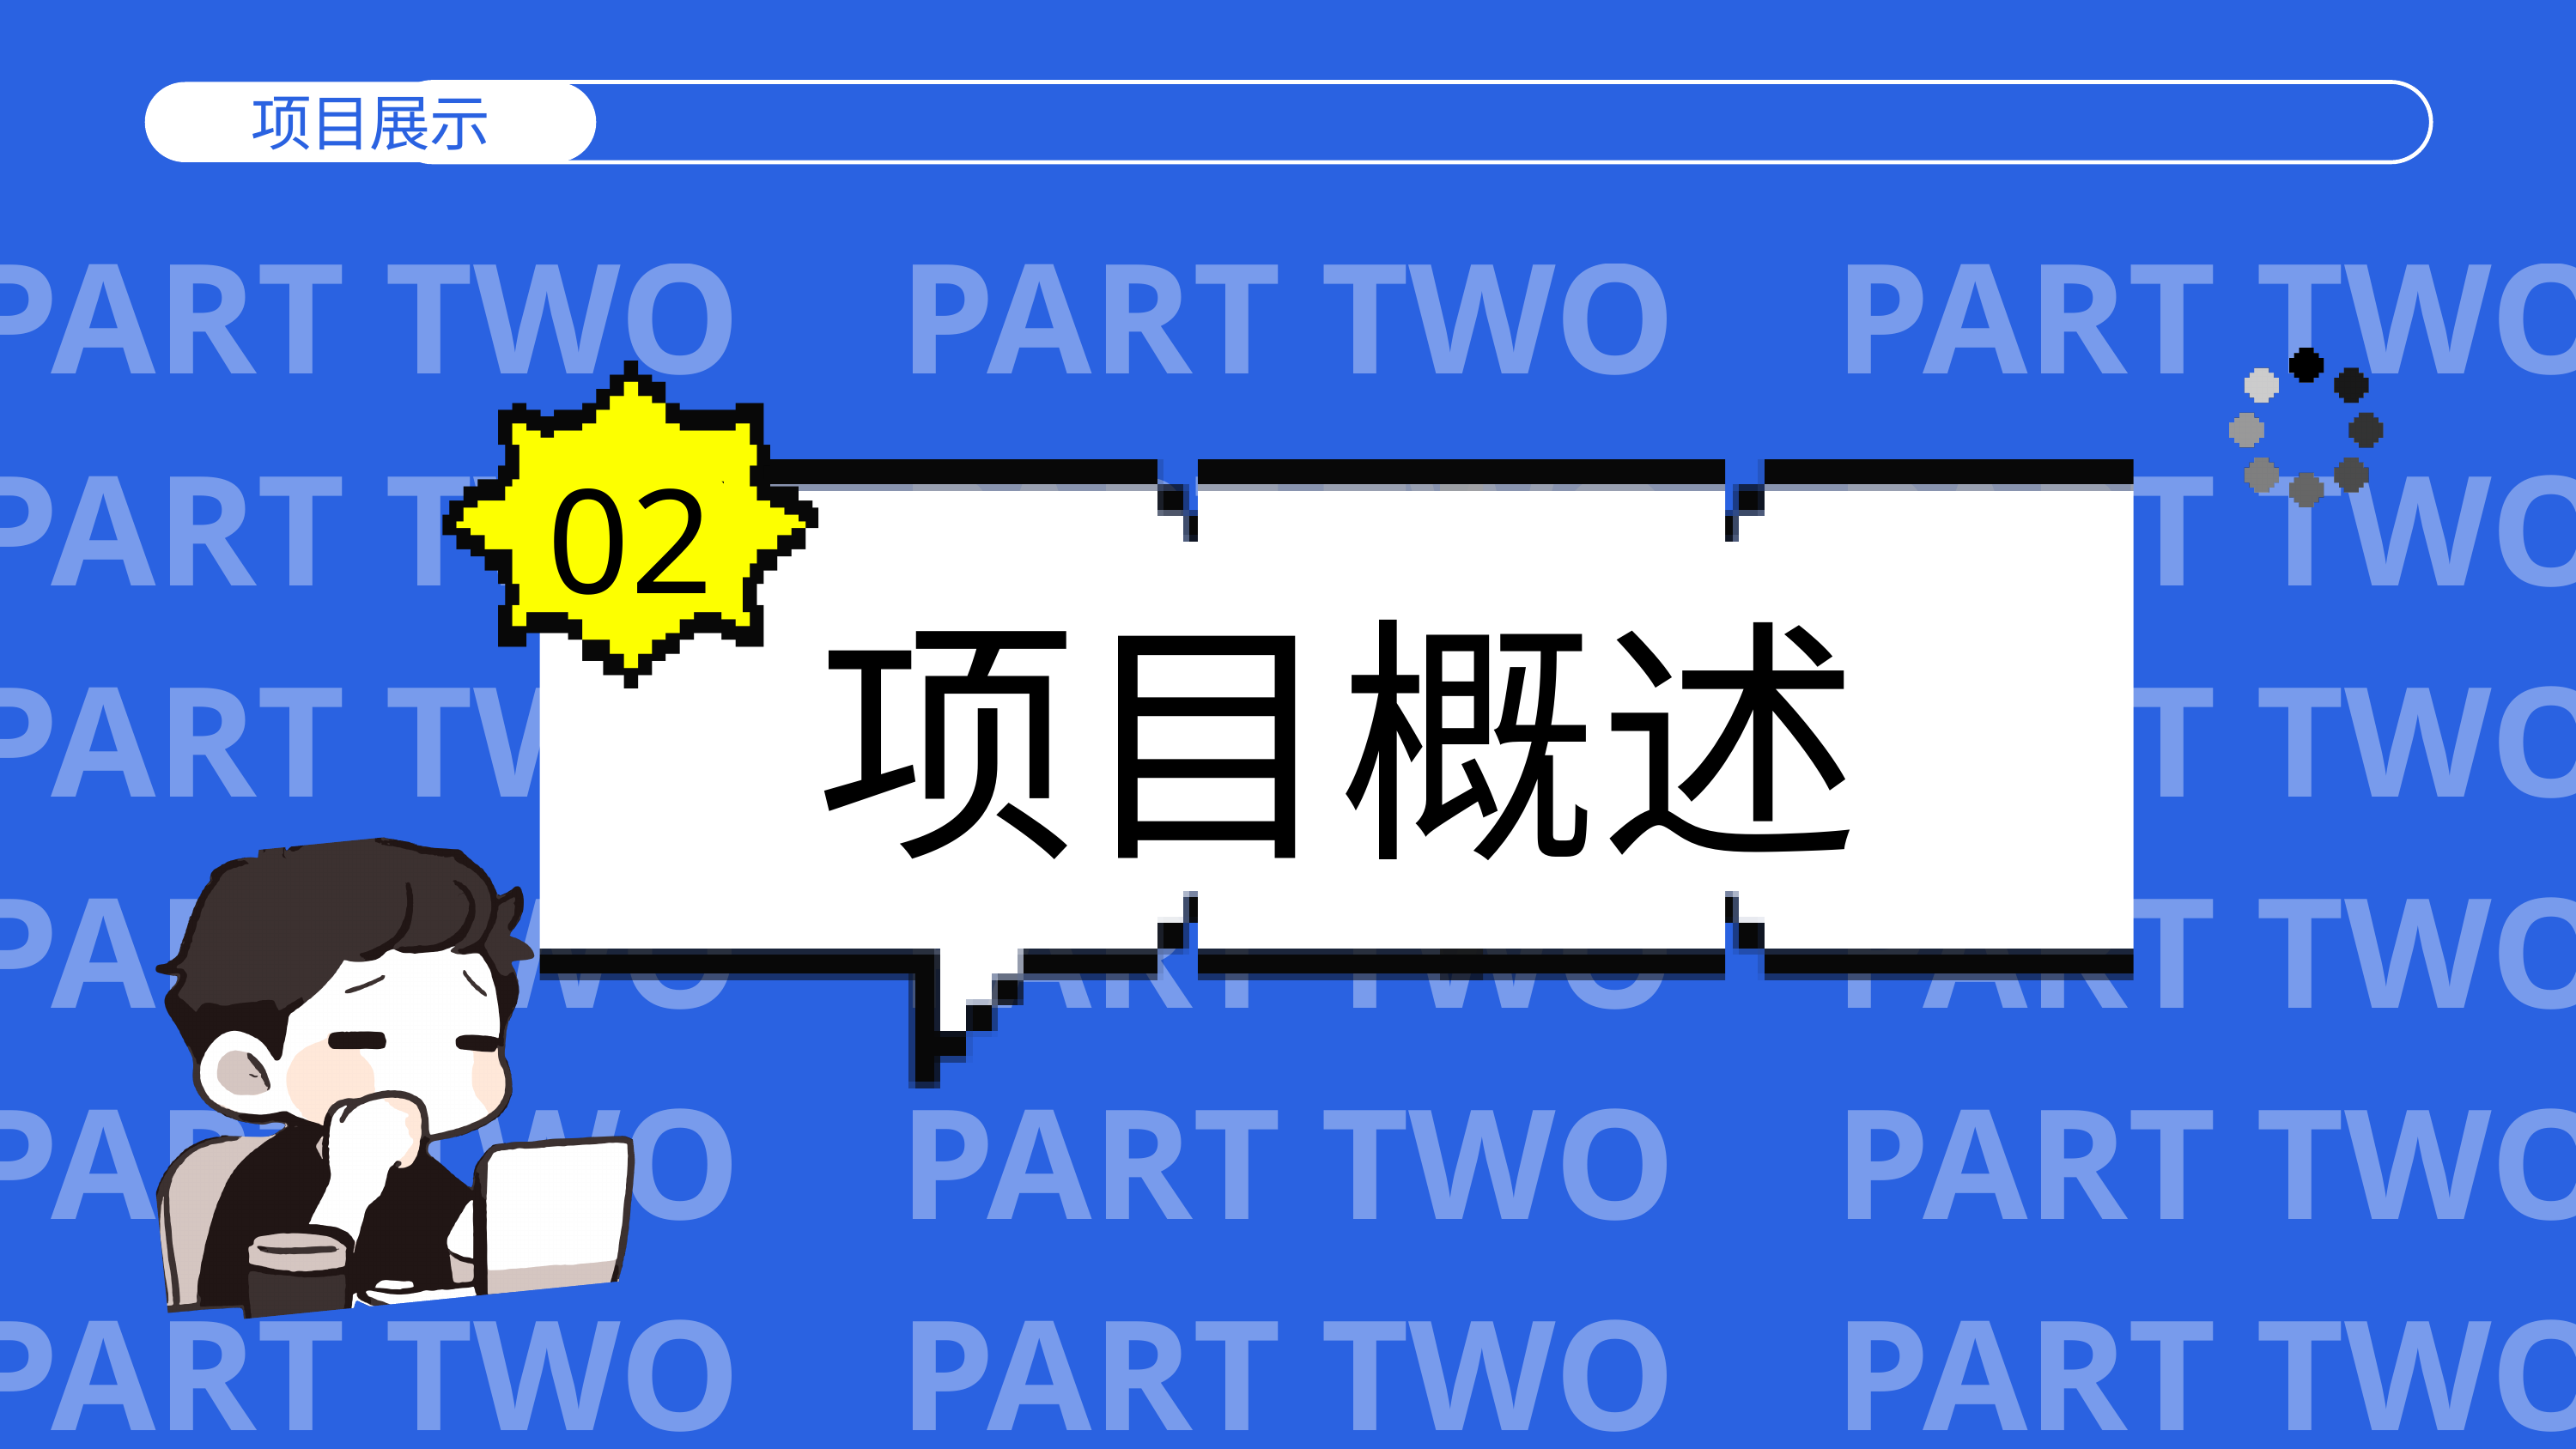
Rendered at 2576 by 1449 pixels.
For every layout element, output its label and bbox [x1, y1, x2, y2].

text_box [144, 71, 2432, 163]
text_box [441, 360, 2134, 1088]
text_box [0, 209, 2576, 1449]
